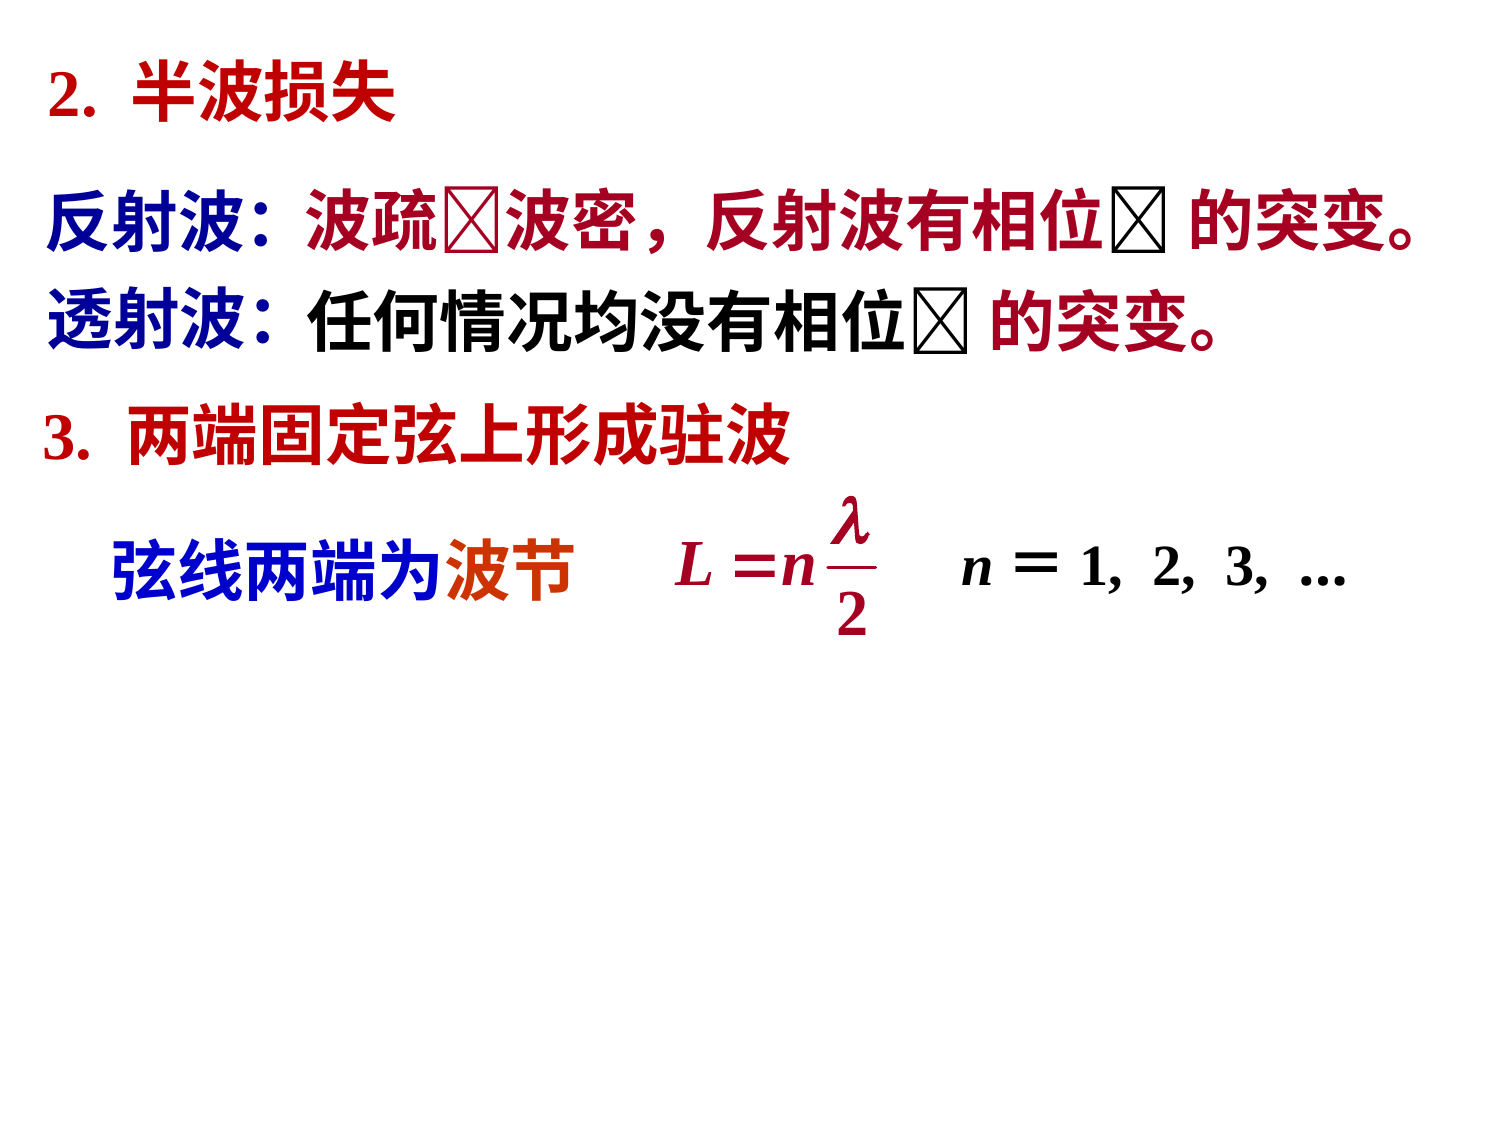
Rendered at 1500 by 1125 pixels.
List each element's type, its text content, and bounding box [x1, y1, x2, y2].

text_box 任何情况均没有相位 的突变。 [291, 272, 1477, 368]
text_box 弦线两端为波节 [95, 505, 657, 617]
text_box n＝1, 2, 3, … [892, 519, 1425, 604]
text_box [662, 475, 887, 648]
text_box 透射波： [31, 269, 516, 364]
text_box 2. 半波损失 [32, 42, 591, 138]
text_box 3. 两端固定弦上形成驻波 [27, 385, 1139, 480]
text_box 波疏波密，反射波有相位 的突变。 [289, 171, 1475, 267]
text_box 反射波： [29, 172, 289, 267]
